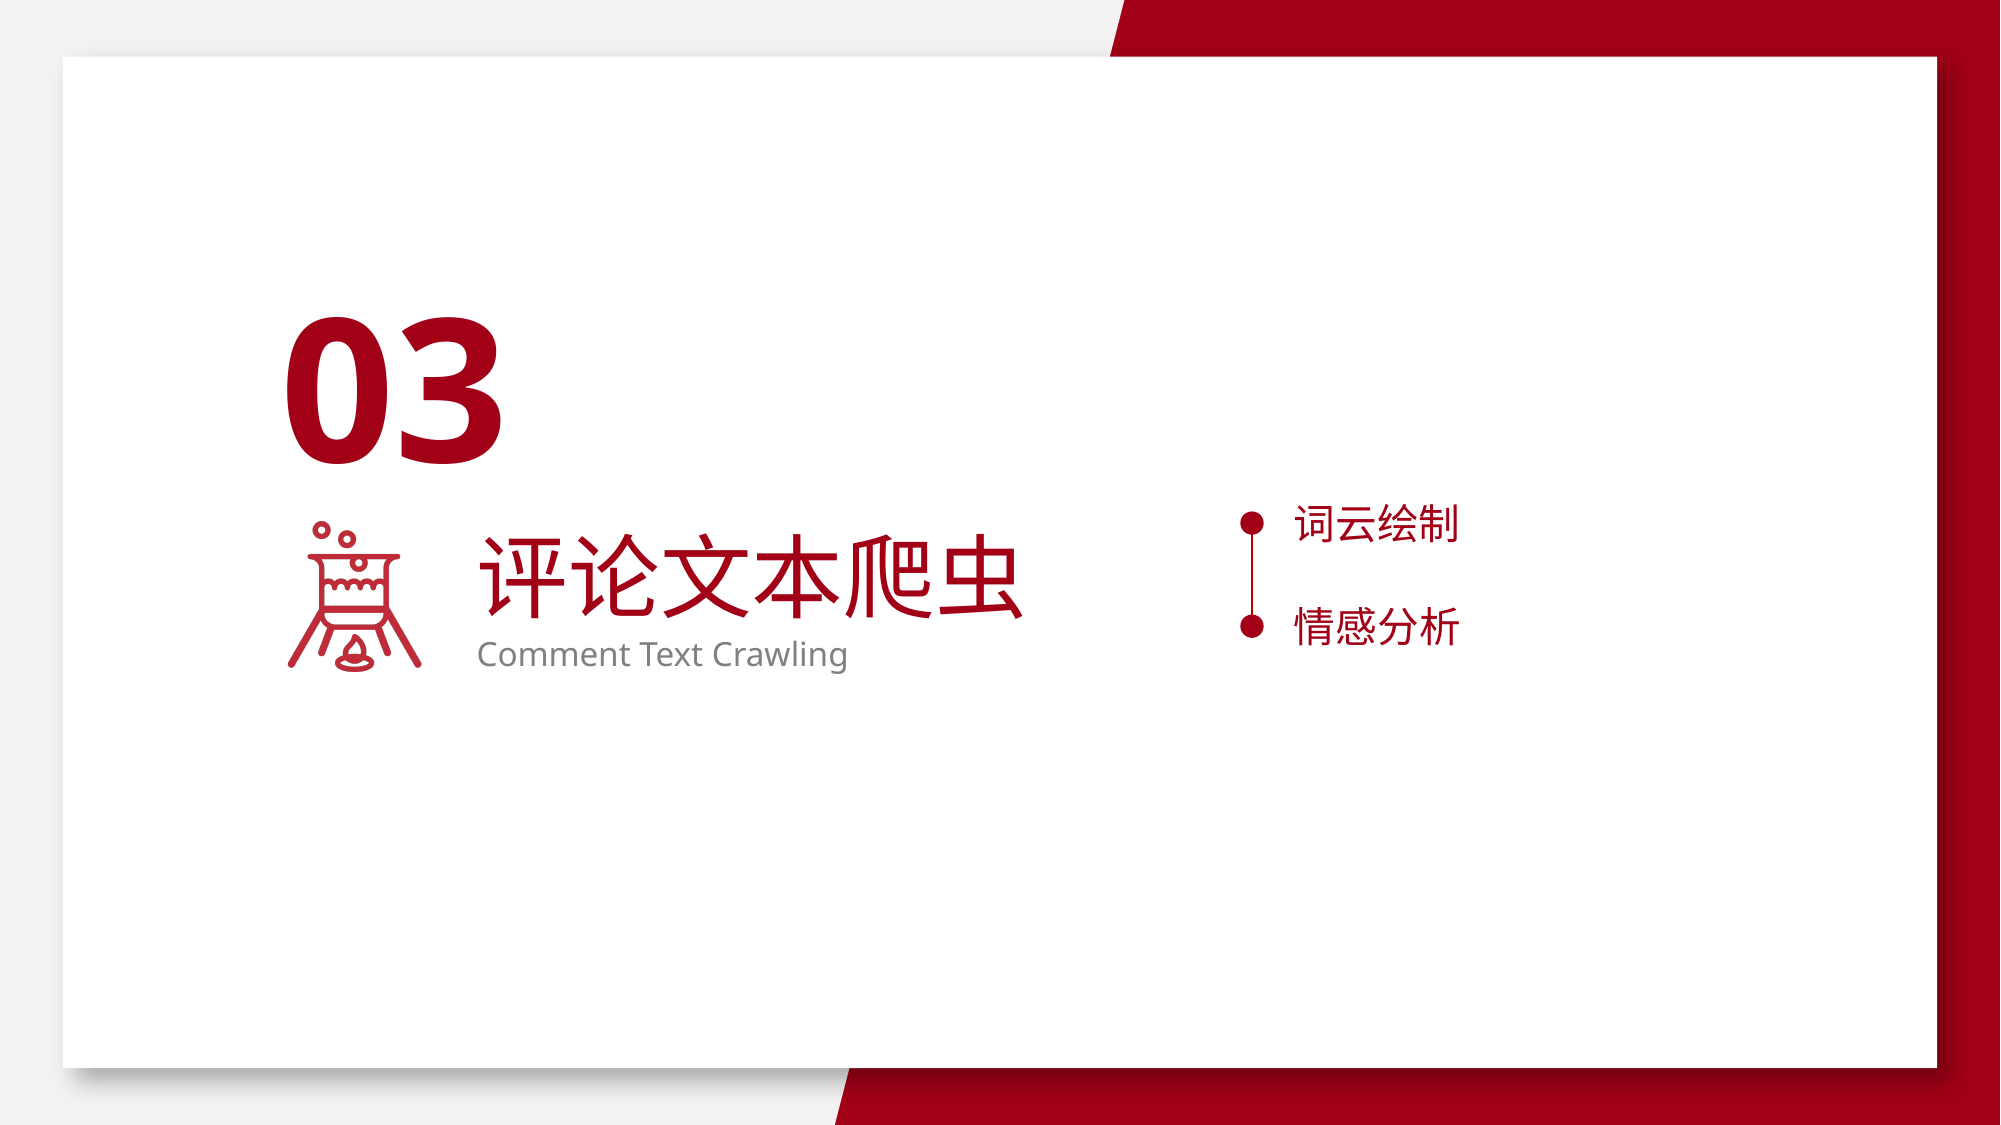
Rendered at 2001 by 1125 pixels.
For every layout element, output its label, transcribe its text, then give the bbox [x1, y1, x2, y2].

text_box [1239, 510, 1265, 536]
text_box [1239, 613, 1265, 639]
text_box 情感分析 [1279, 593, 1476, 659]
text_box 03 [265, 254, 524, 510]
text_box 词云绘制 [1279, 490, 1476, 556]
text_box Comment Text Crawling [461, 626, 1020, 681]
picture [279, 521, 430, 672]
text_box 评论文本爬虫 [461, 512, 1168, 638]
